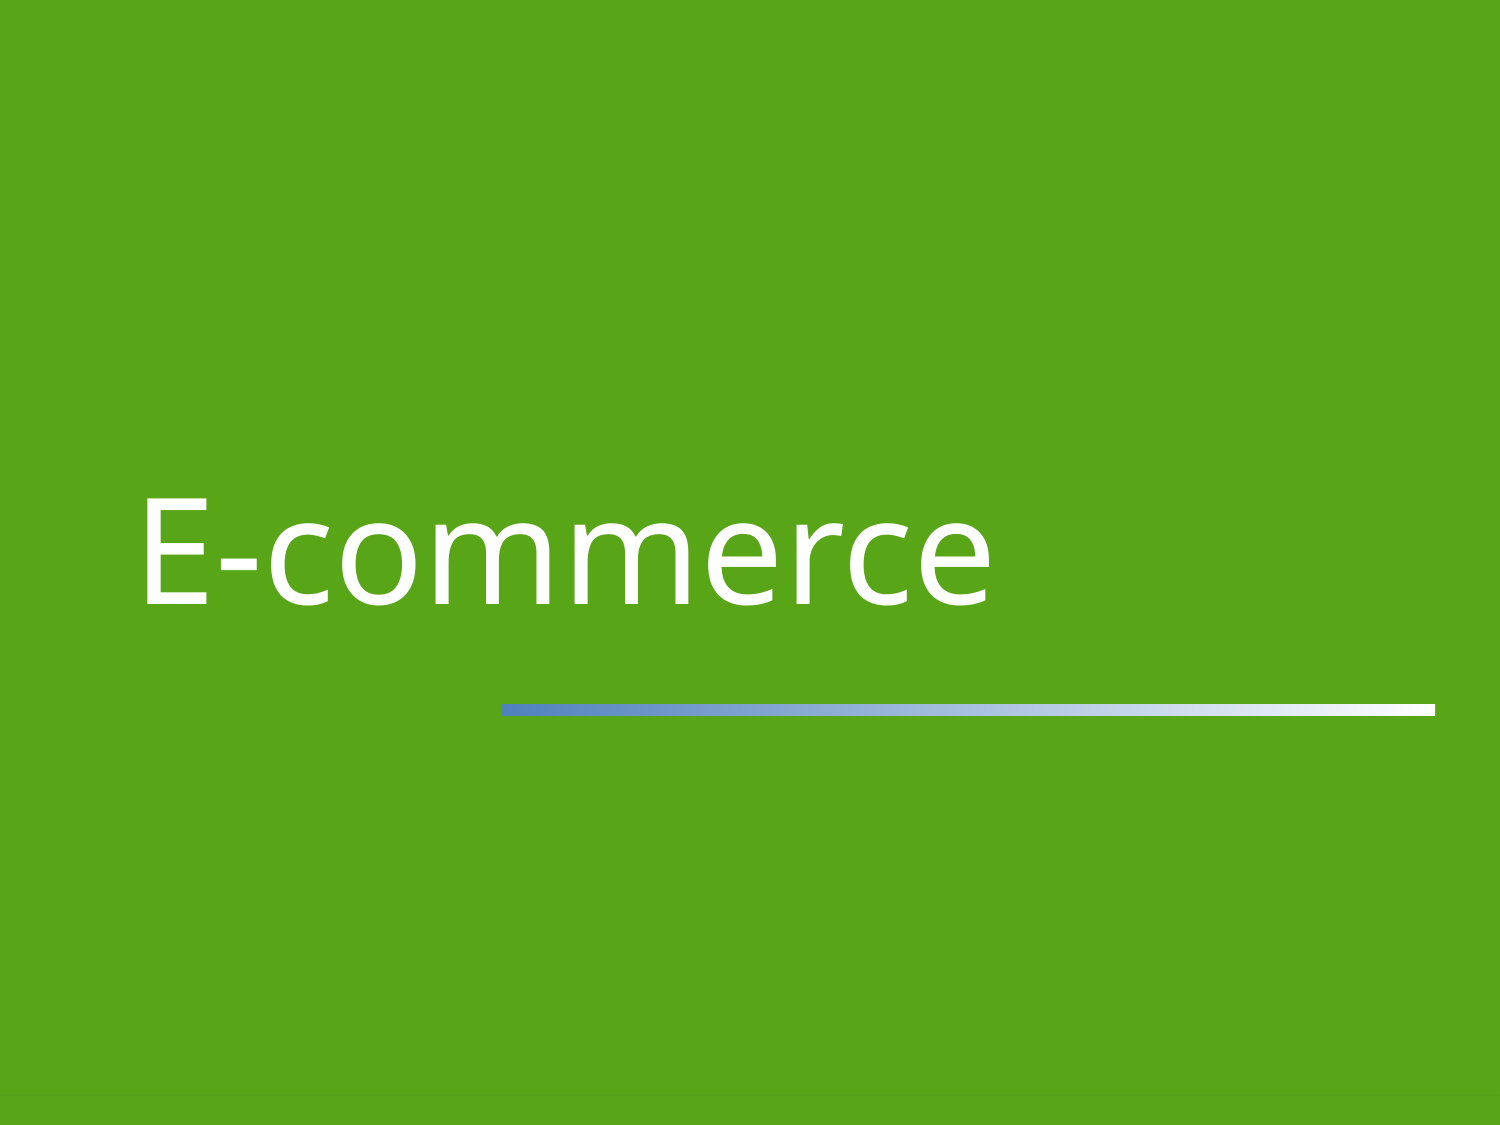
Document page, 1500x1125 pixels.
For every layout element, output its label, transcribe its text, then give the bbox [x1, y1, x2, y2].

list E-commerce [118, 476, 1394, 723]
text_box [501, 704, 1436, 716]
